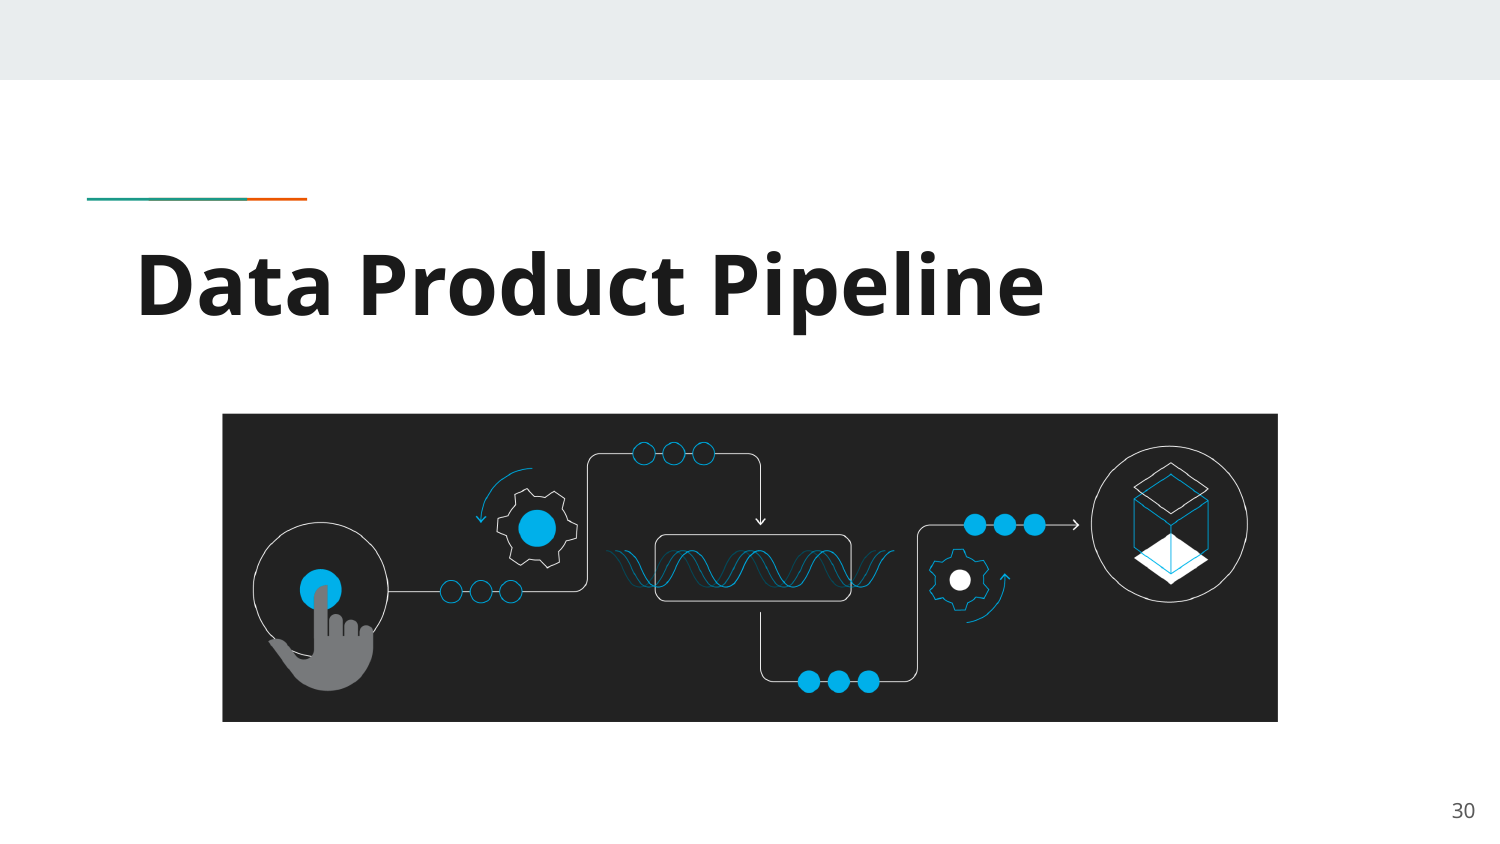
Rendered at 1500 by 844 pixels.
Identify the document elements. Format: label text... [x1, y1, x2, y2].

picture [222, 413, 1278, 723]
slide_number ‹#› [1400, 779, 1491, 844]
title Data Product Pipeline [119, 216, 1381, 340]
